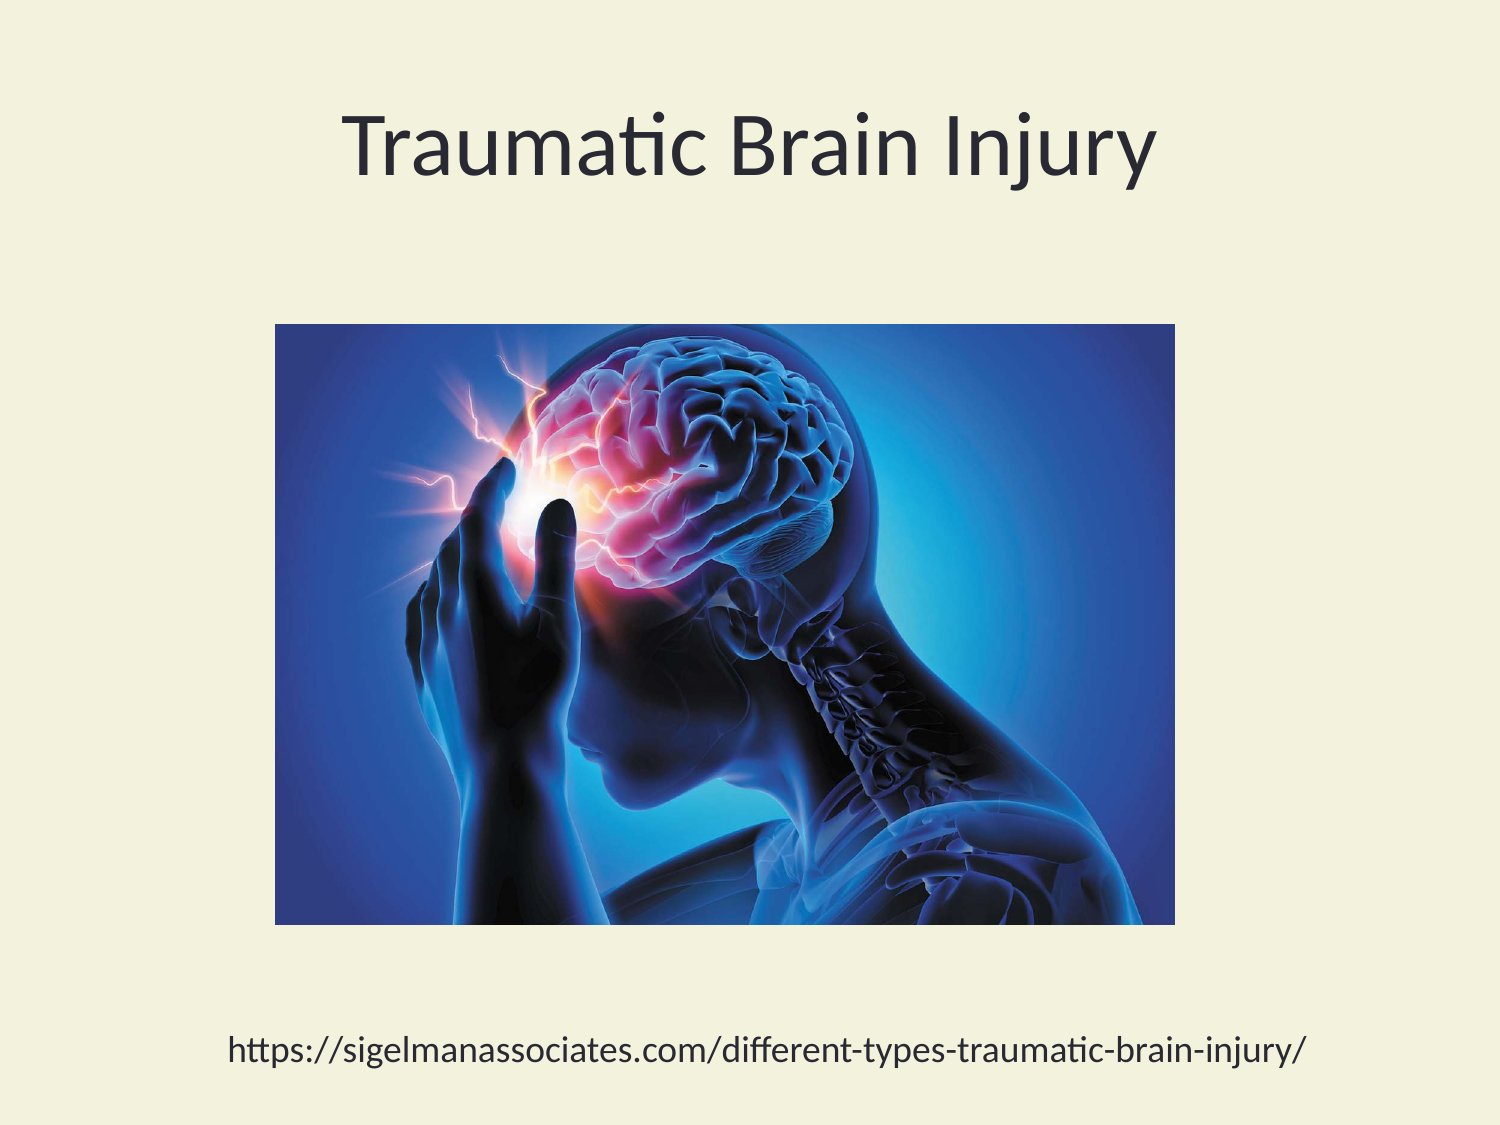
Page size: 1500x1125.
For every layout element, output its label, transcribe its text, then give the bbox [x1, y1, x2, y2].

picture [274, 324, 1176, 926]
text_box https://sigelmanassociates.com/different-types-traumatic-brain-injury/ [212, 1017, 1363, 1078]
title Traumatic Brain Injury [75, 45, 1425, 233]
